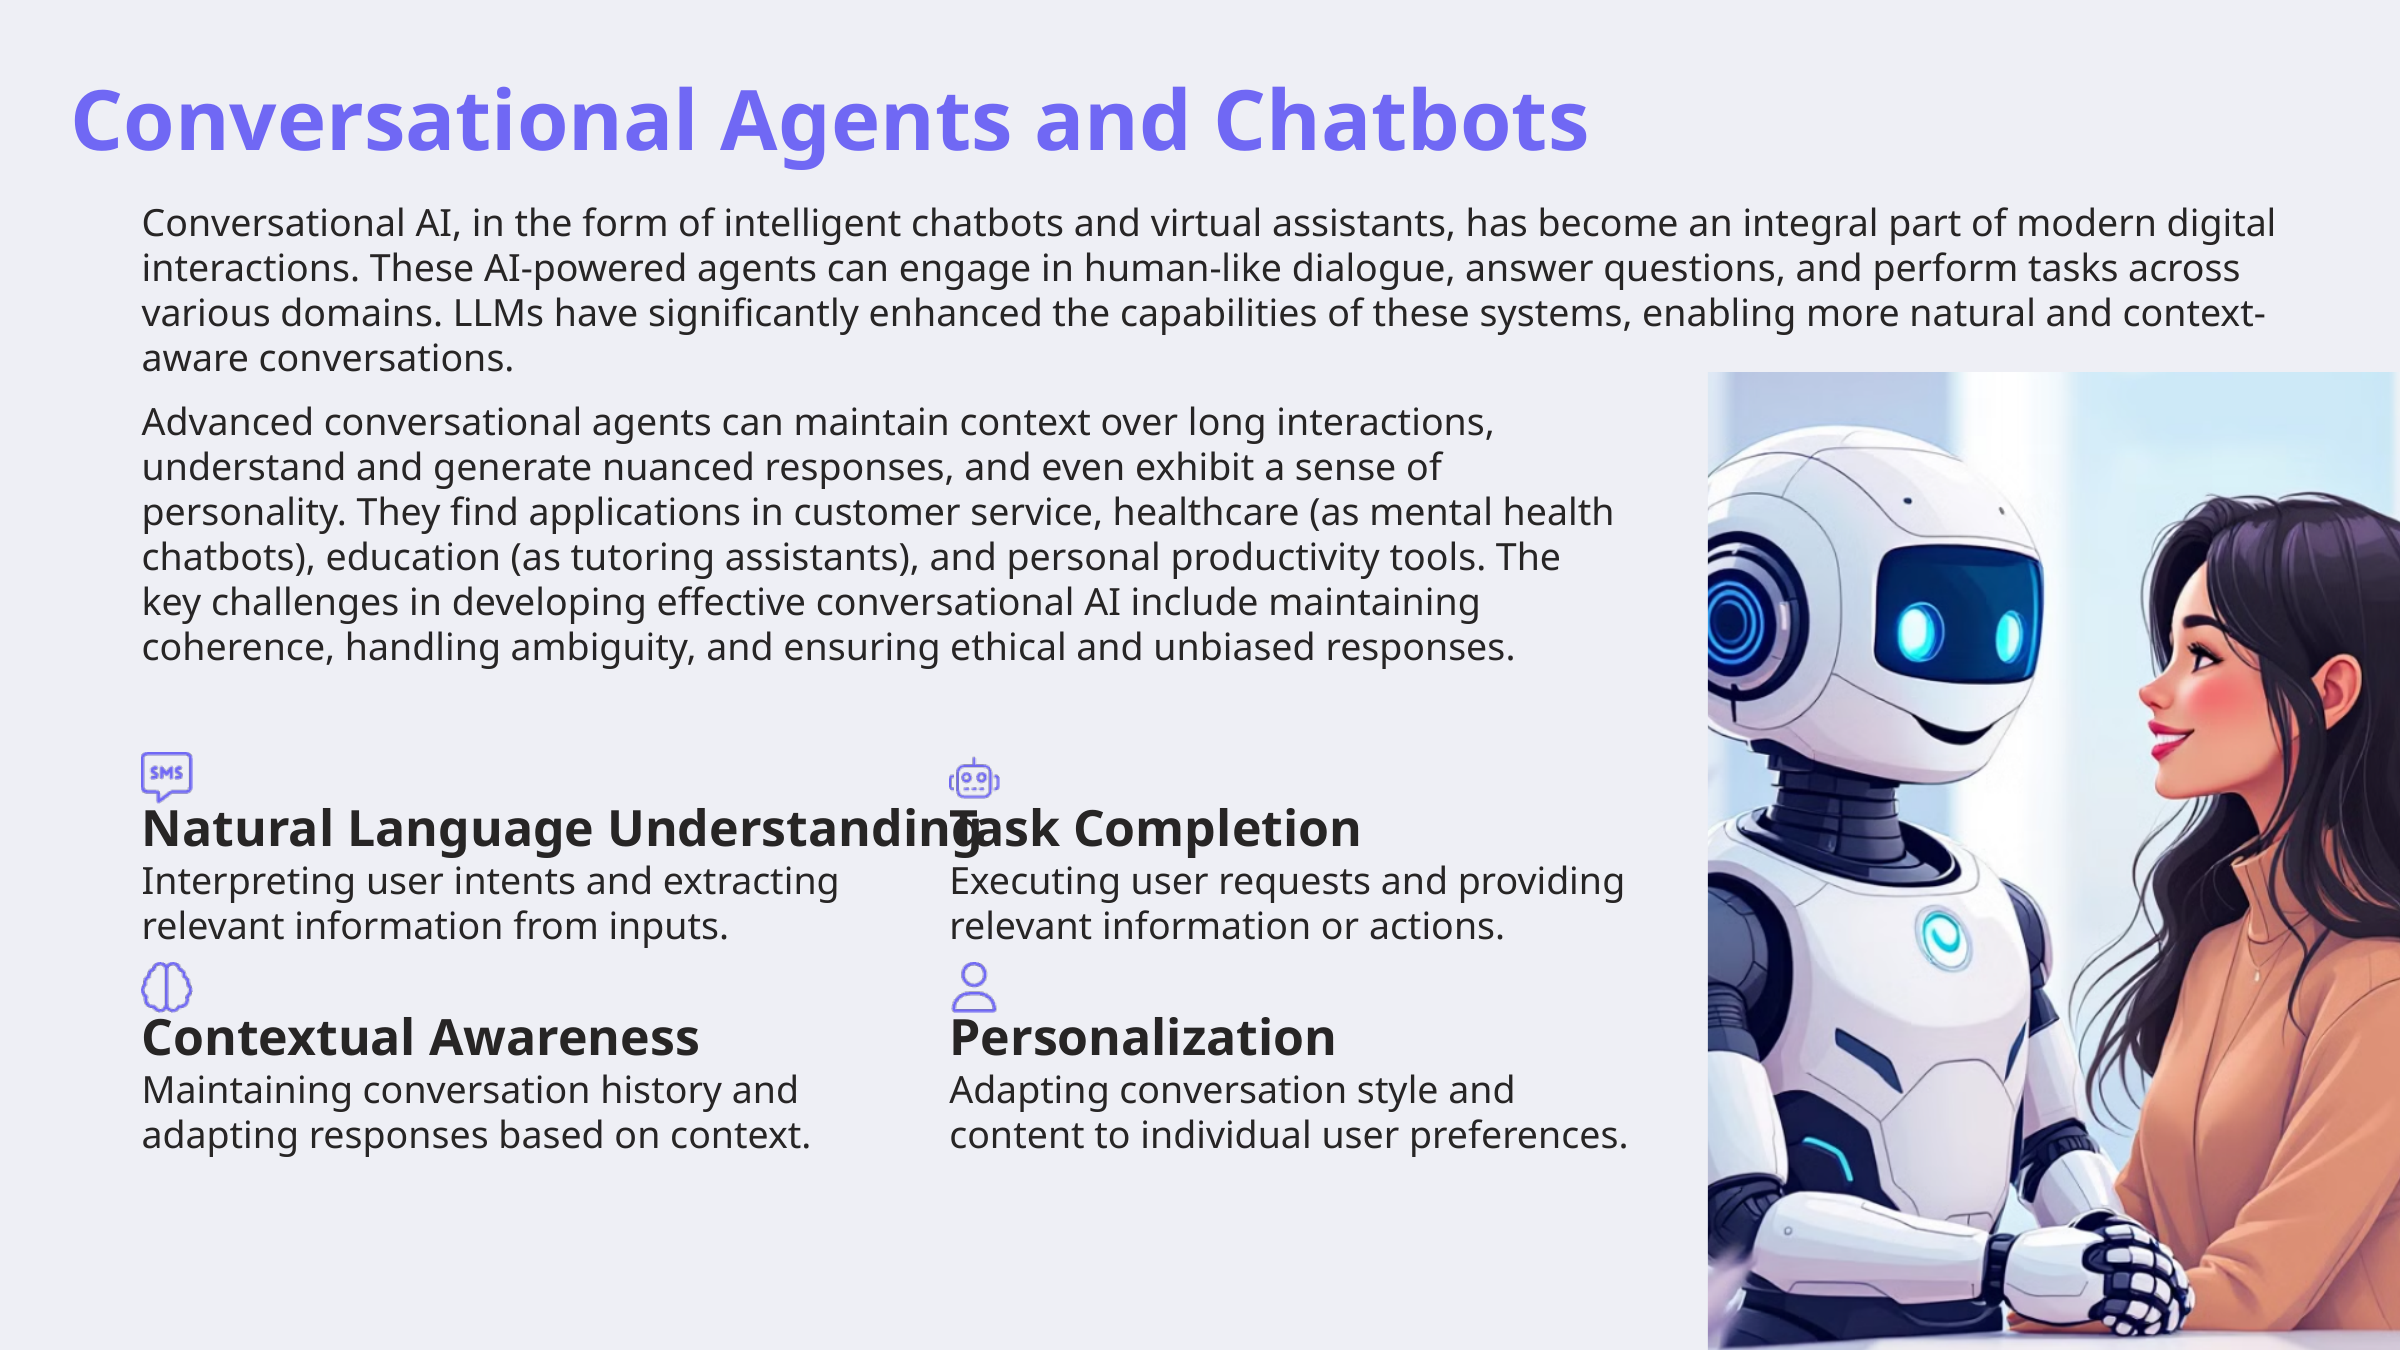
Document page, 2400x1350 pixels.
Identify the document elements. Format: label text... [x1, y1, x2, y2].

text_box Conversational Agents and Chatbots [70, 101, 928, 169]
text_box Interpreting user intents and extracting relevant information from inputs. [141, 869, 949, 902]
text_box Contextual Awareness [141, 1033, 409, 1067]
text_box Conversational AI, in the form of intelligent chatbots and virtual assistants, has become an integral part of modern digital interactions. These AI-powered agents can engage in human-like dialogue, answer questions, and perform tasks across various domains. LLMs have significantly enhanced the capabilities of these systems, enabling more natural and context-aware conversations. [141, 198, 2330, 296]
text_box Adapting conversation style and content to individual user preferences. [949, 1078, 1707, 1112]
picture [949, 752, 1001, 804]
picture [141, 752, 193, 804]
text_box Personalization [949, 1033, 1216, 1067]
text_box Task Completion [949, 823, 1216, 858]
text_box Executing user requests and providing relevant information or actions. [949, 869, 1707, 902]
picture [1707, 372, 2400, 1350]
picture [949, 962, 1001, 1014]
picture [141, 962, 193, 1014]
text_box Advanced conversational agents can maintain context over long interactions, understand and generate nuanced responses, and even exhibit a sense of personality. They find applications in customer service, healthcare (as mental health chatbots), education (as tutoring assistants), and personal productivity tools. The key challenges in developing effective conversational AI include maintaining coherence, handling ambiguity, and ensuring ethical and unbiased responses. [141, 398, 1618, 528]
text_box Natural Language Understanding [141, 823, 530, 858]
text_box Maintaining conversation history and adapting responses based on context. [141, 1078, 949, 1112]
